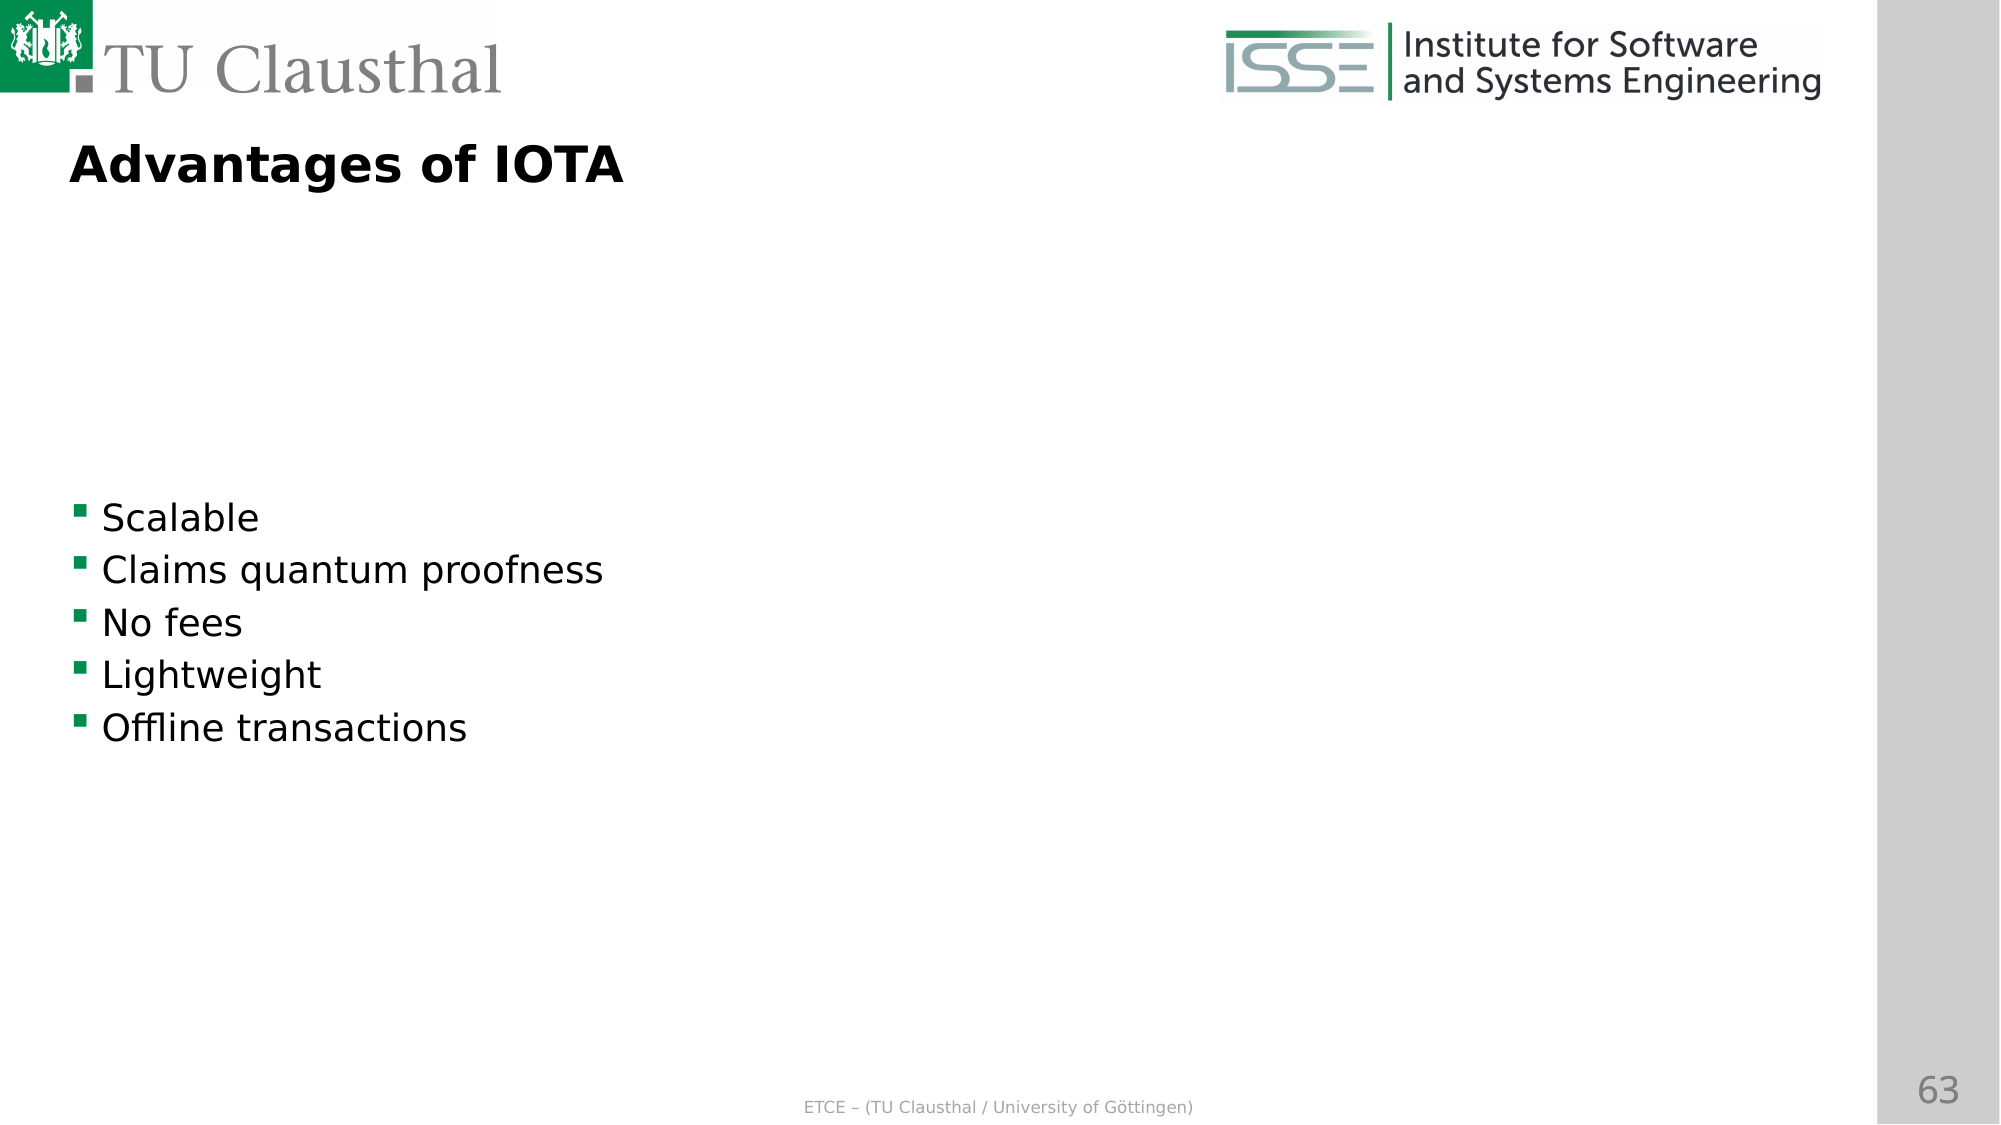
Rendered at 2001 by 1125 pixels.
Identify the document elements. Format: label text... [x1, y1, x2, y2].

picture [0, 0, 501, 93]
picture [1218, 22, 1826, 107]
text_box Scalable Claims quantum proofness No fees Lightweight Offline transactions [54, 208, 1818, 1034]
text_box Advantages of IOTA [54, 125, 1818, 208]
